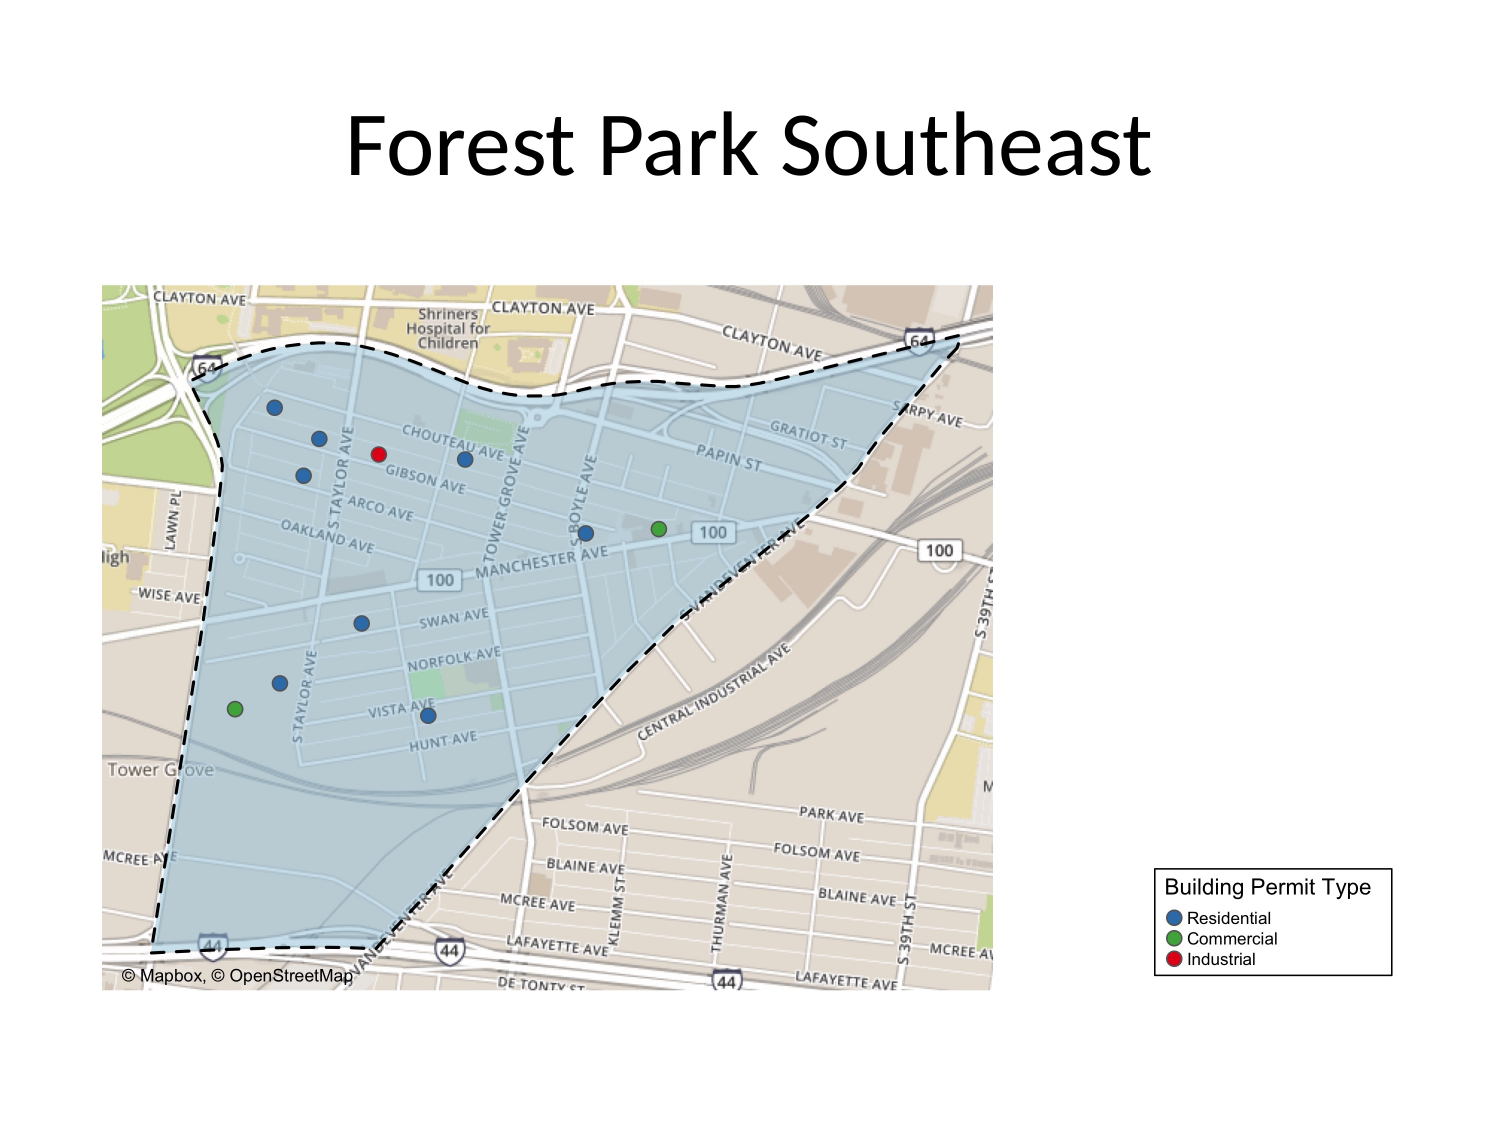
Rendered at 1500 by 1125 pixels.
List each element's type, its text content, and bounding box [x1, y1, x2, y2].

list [74, 262, 1426, 1013]
title Forest Park Southeast [75, 45, 1425, 233]
